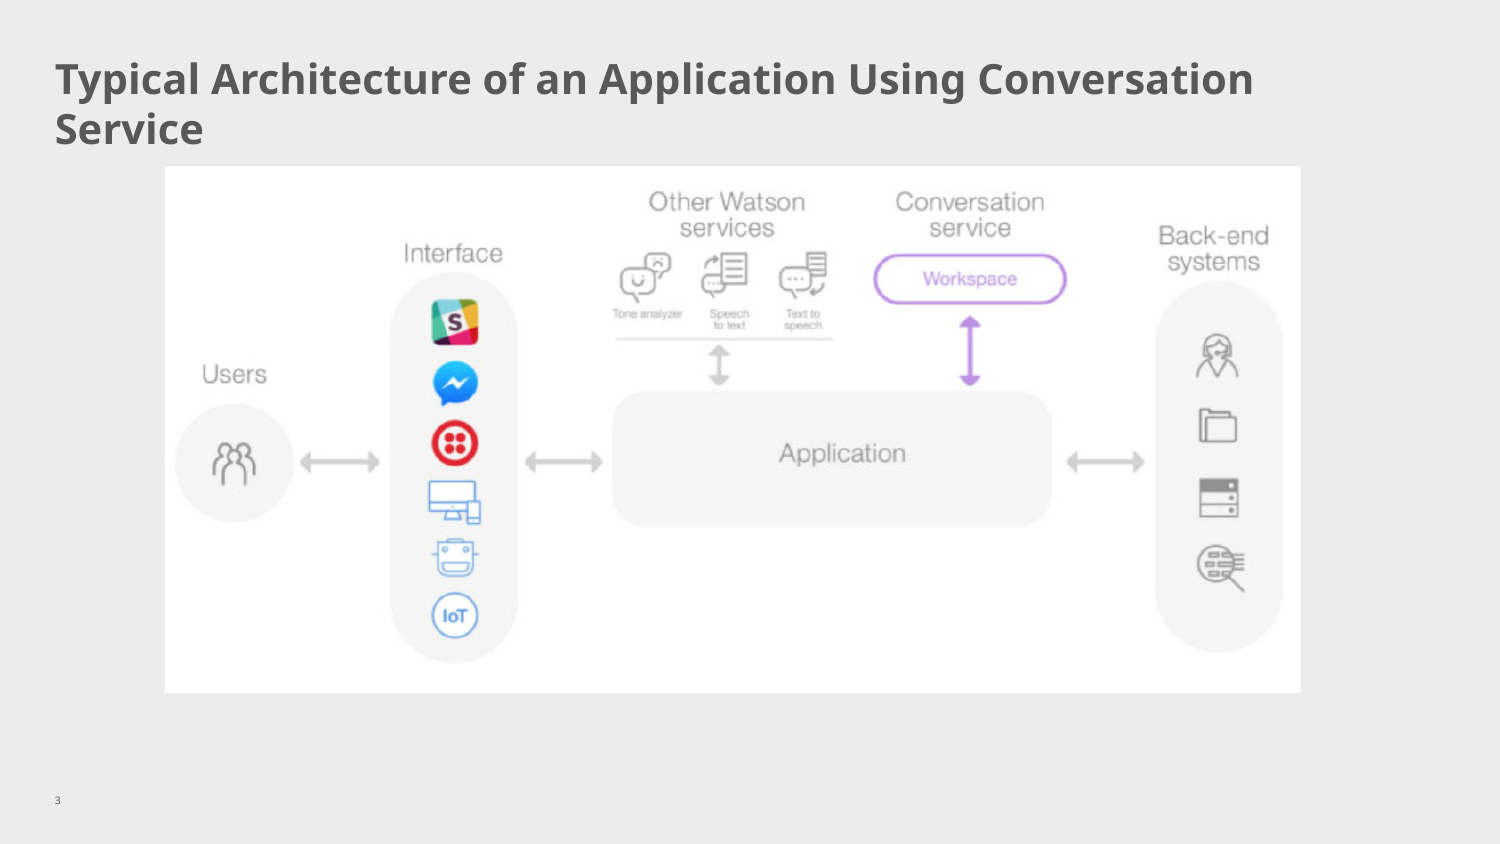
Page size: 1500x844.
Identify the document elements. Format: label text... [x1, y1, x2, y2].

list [164, 166, 1301, 694]
slide_number 3 [54, 775, 90, 809]
title Typical Architecture of an Application Using Conversation Service [54, 52, 1411, 167]
